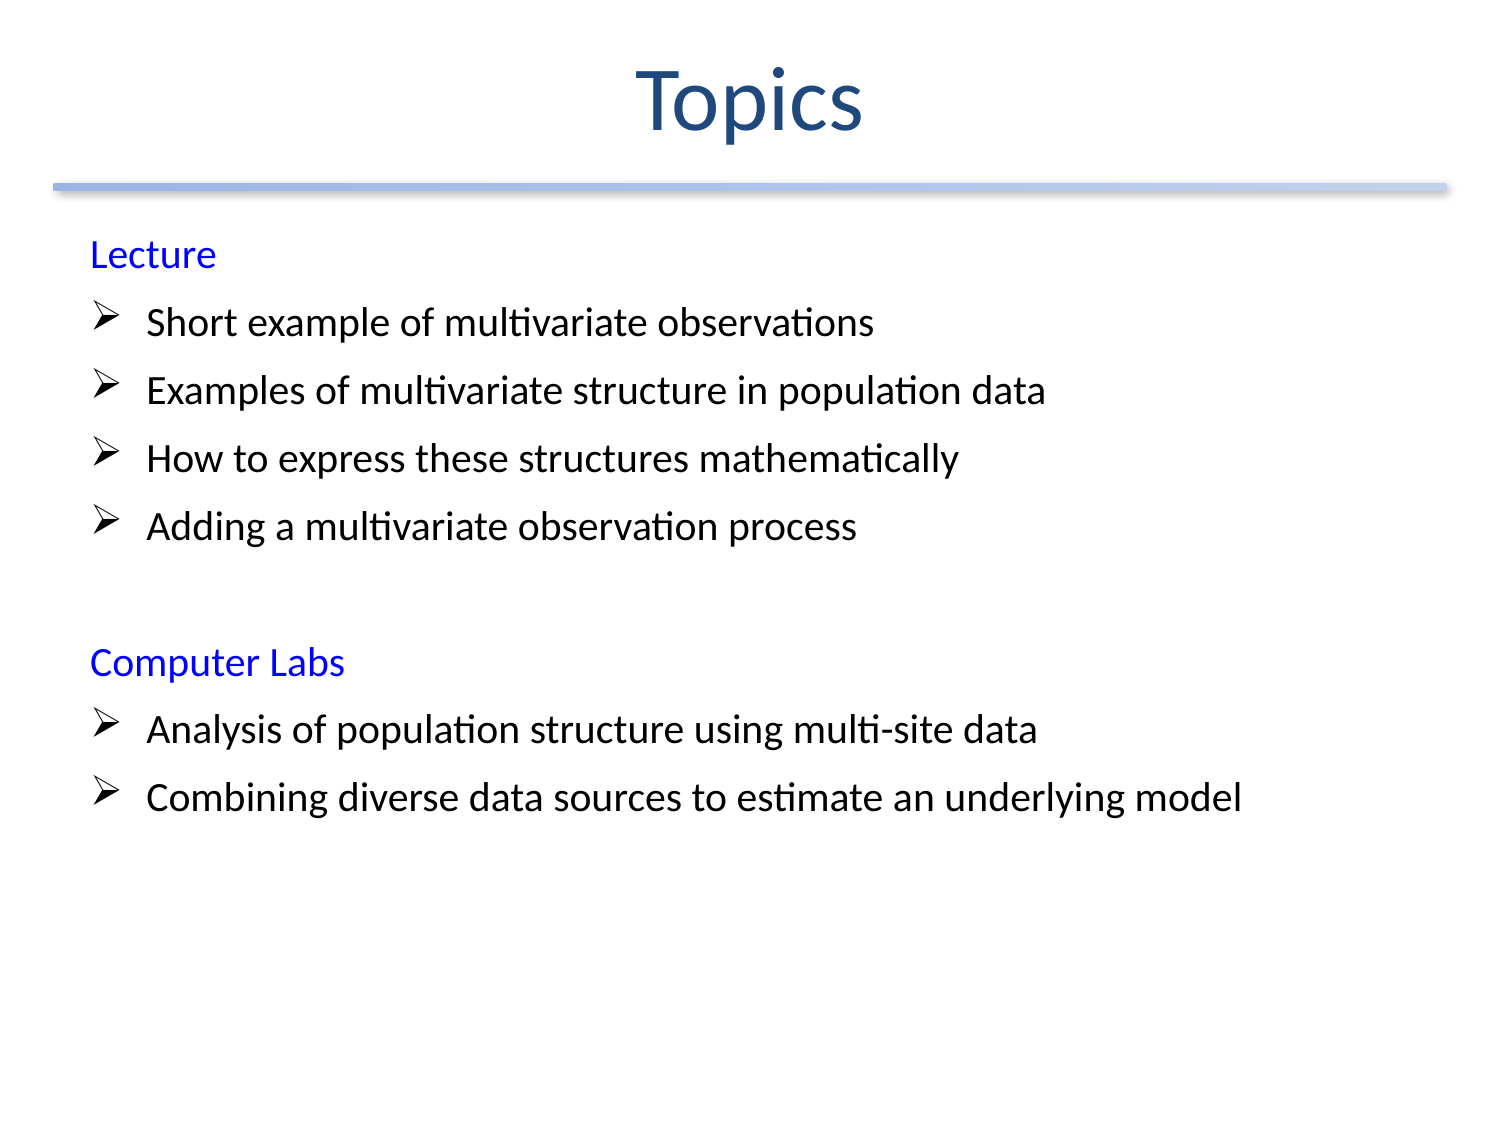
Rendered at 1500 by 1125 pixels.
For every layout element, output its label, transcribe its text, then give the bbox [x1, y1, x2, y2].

list Lecture Short example of multivariate observations Examples of multivariate structure in population data How to express these structures mathematically Adding a multivariate observation process Computer Labs Analysis of population structure using multi-site data Combining diverse data sources to estimate an underlying model [75, 224, 1425, 1050]
text_box [53, 183, 1447, 191]
title Topics [75, 0, 1425, 180]
